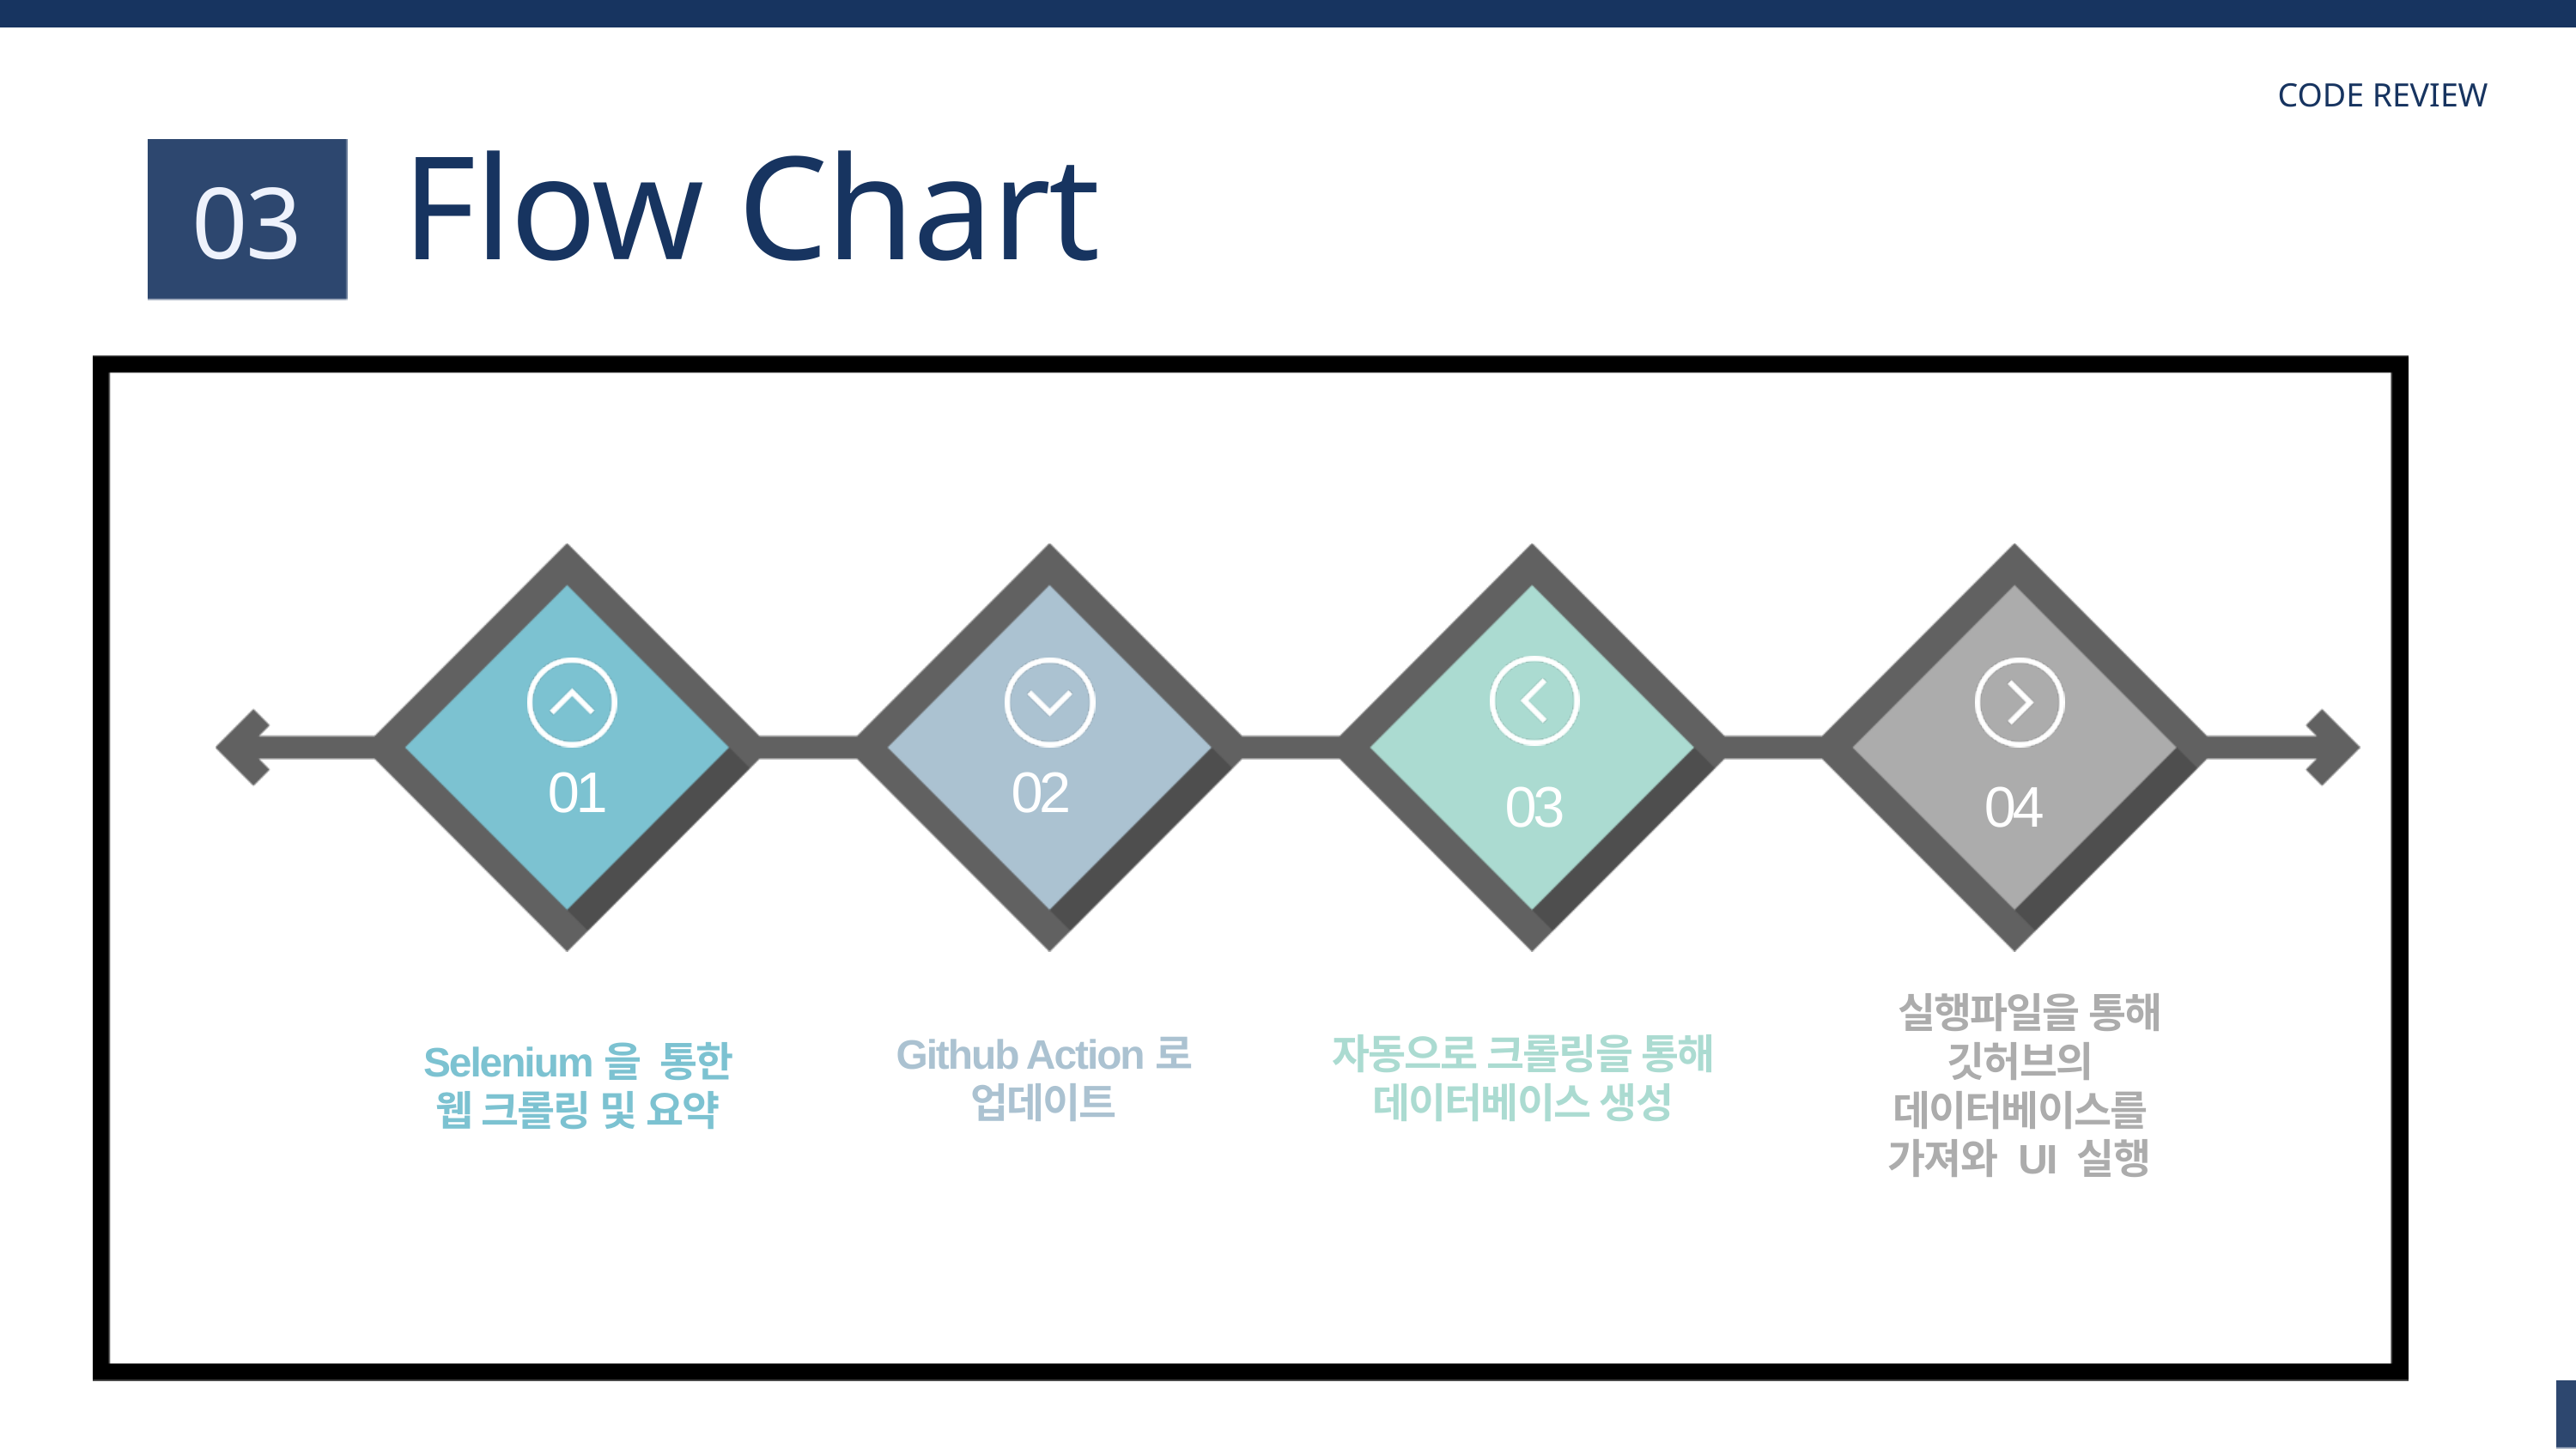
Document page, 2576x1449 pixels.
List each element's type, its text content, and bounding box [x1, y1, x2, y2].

picture [148, 139, 348, 301]
picture [93, 355, 2409, 1381]
picture [2555, 1380, 2576, 1449]
text_box Flow Chart [402, 114, 1395, 315]
picture [0, 0, 2576, 27]
text_box CODE REVIEW [1985, 73, 2488, 118]
